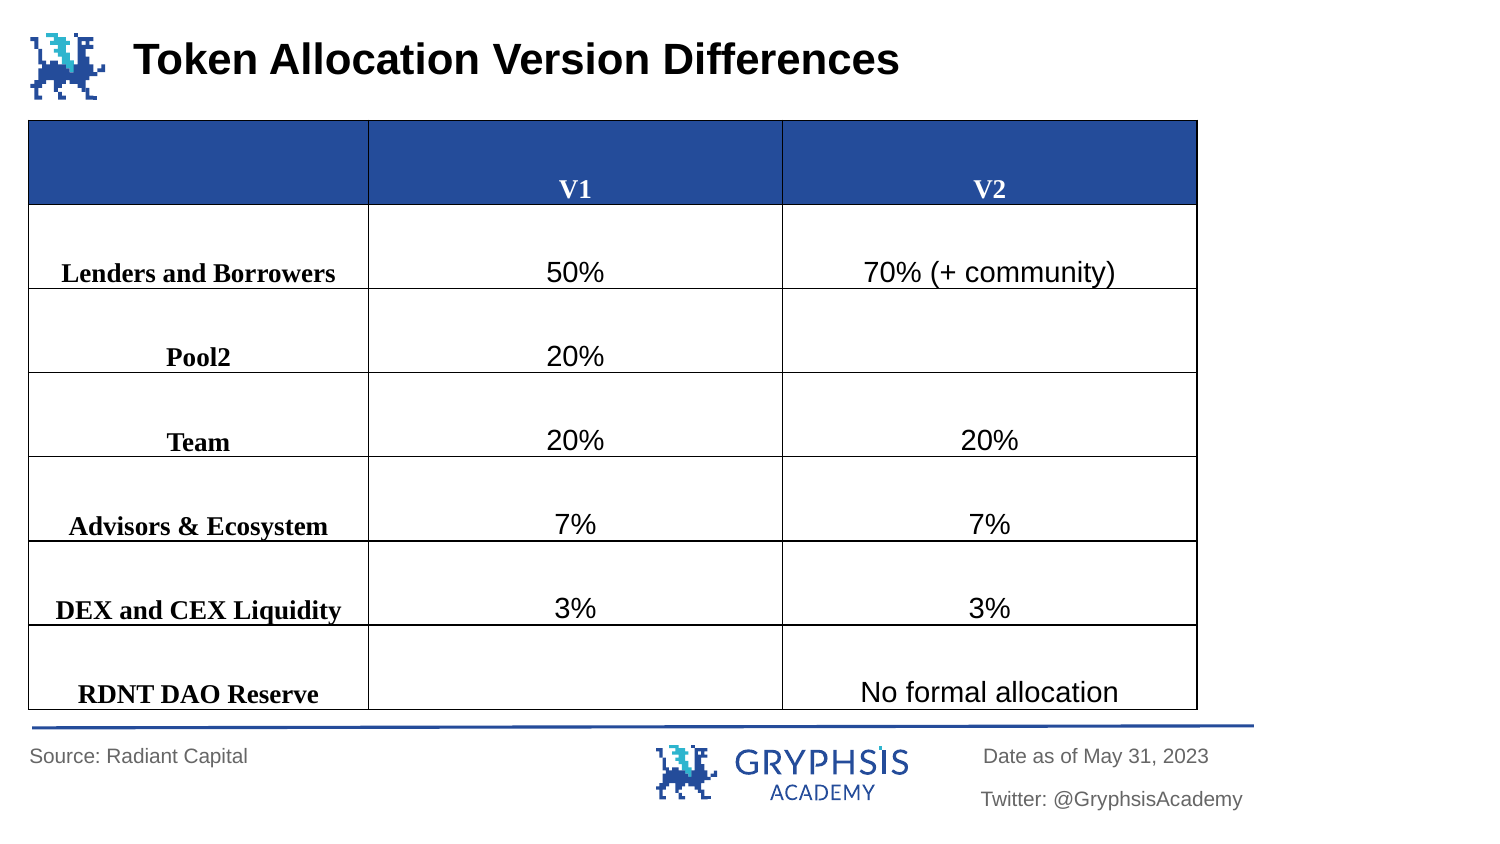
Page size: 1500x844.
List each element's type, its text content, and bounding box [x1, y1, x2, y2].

table_cell [783, 289, 1196, 372]
table_header V2 [783, 121, 1196, 204]
table_cell RDNT DAO Reserve [29, 626, 368, 709]
table_cell 50% [369, 205, 782, 288]
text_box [655, 744, 718, 800]
table_cell 3% [369, 542, 782, 624]
table_cell 7% [783, 457, 1196, 540]
table_cell 20% [783, 373, 1196, 456]
table_cell Team [29, 373, 368, 456]
table_cell DEX and CEX Liquidity [29, 542, 368, 624]
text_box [735, 745, 909, 801]
table_cell 3% [783, 542, 1196, 624]
table_cell Pool2 [29, 289, 368, 372]
table_cell 20% [369, 373, 782, 456]
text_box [30, 32, 106, 100]
table_cell 20% [369, 289, 782, 372]
table_cell 7% [369, 457, 782, 540]
table_cell [369, 626, 782, 709]
text_box Source: Radiant Capital [14, 739, 740, 780]
text_box Date as of May 31, 2023 [968, 729, 1295, 780]
text_box Twitter: @GryphsisAcademy [965, 772, 1293, 823]
table_header V1 [369, 121, 782, 204]
table_cell Lenders and Borrowers [29, 205, 368, 288]
table_cell No formal allocation [783, 626, 1196, 709]
table_header [29, 121, 368, 204]
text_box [31, 725, 1255, 729]
table_cell Advisors & Ecosystem [29, 457, 368, 540]
table_cell 70% (+ community) [783, 205, 1196, 288]
text_box Token Allocation Version Differences [117, 15, 1449, 99]
